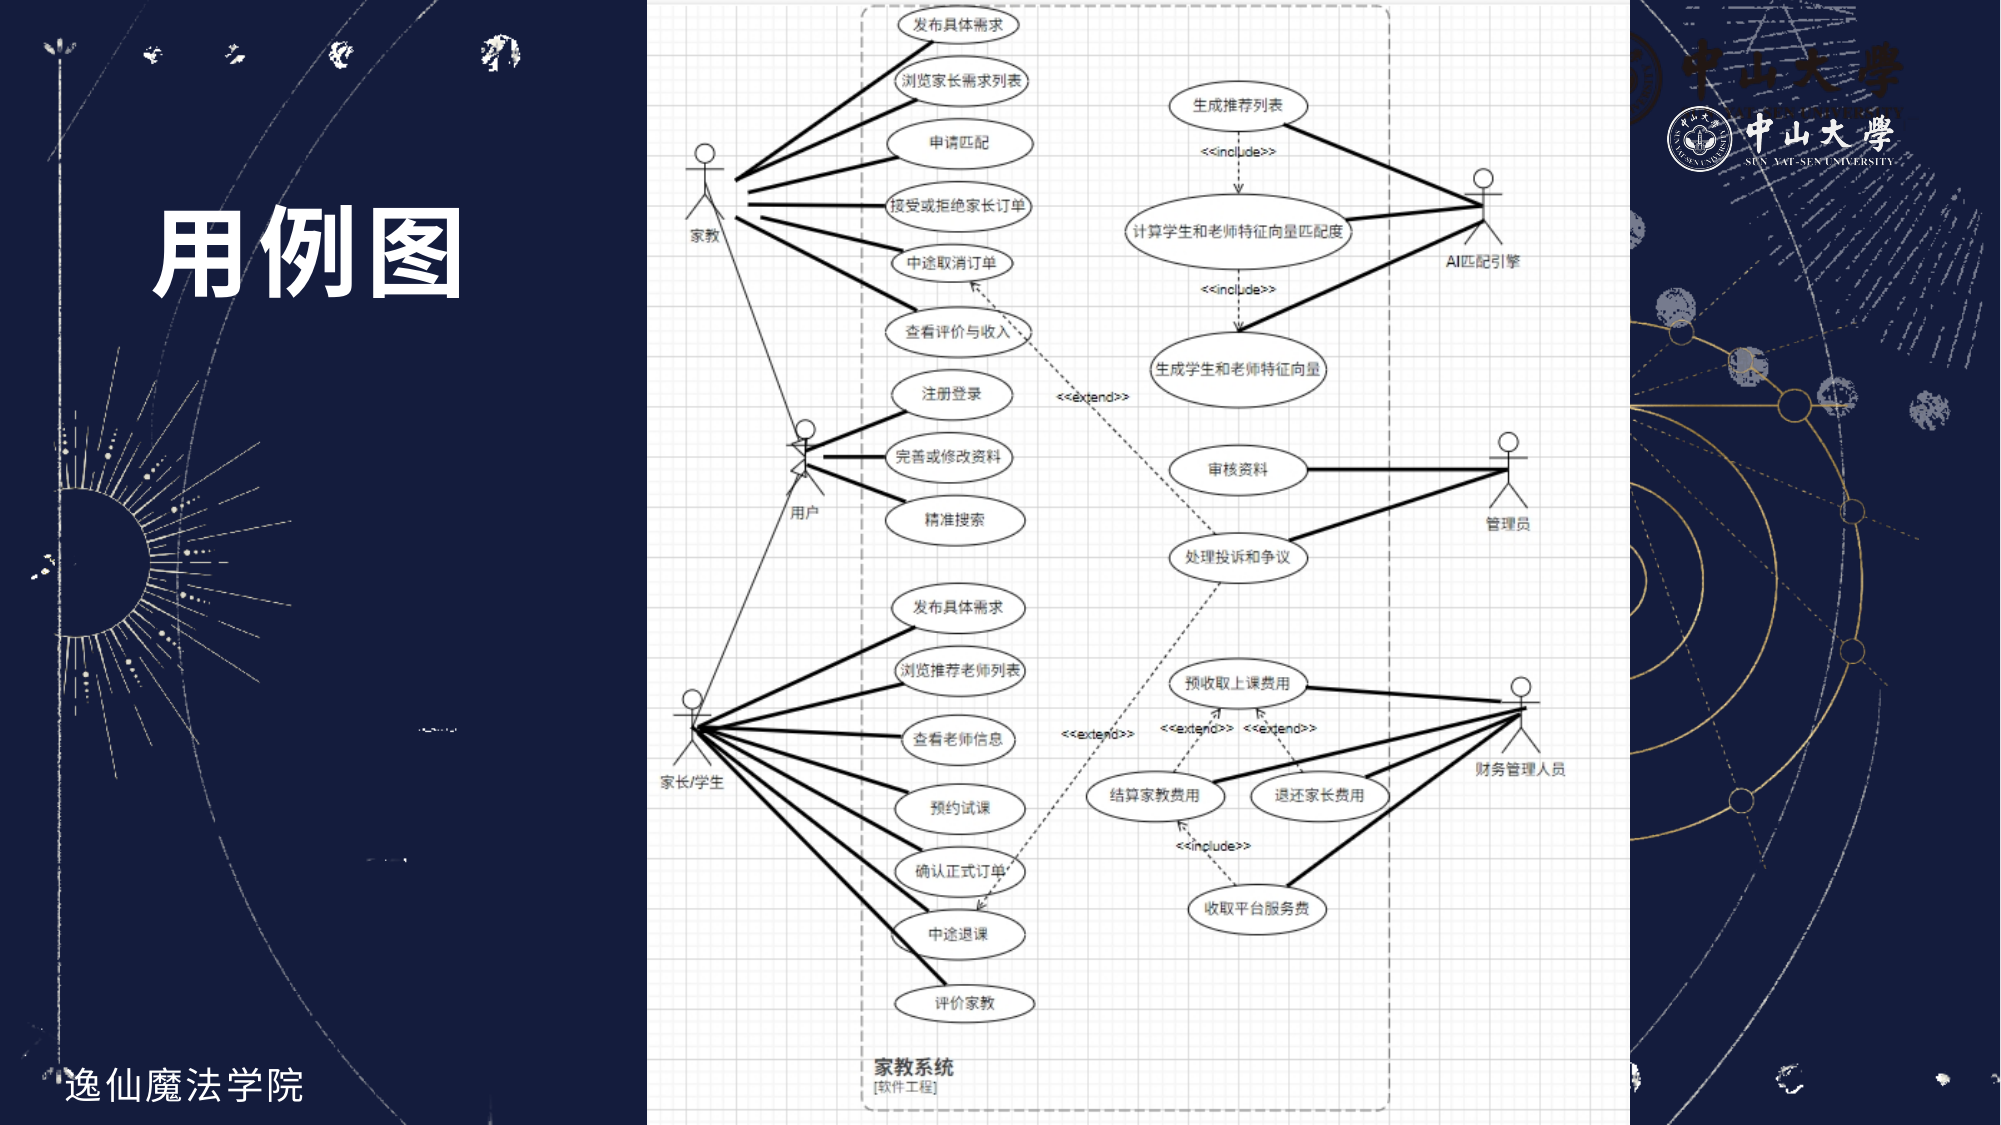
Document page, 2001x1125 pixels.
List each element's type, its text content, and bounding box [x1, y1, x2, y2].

picture [0, 0, 2001, 1125]
text_box 逸仙魔法学院 [49, 1054, 460, 1115]
text_box 用例图 [135, 182, 647, 317]
